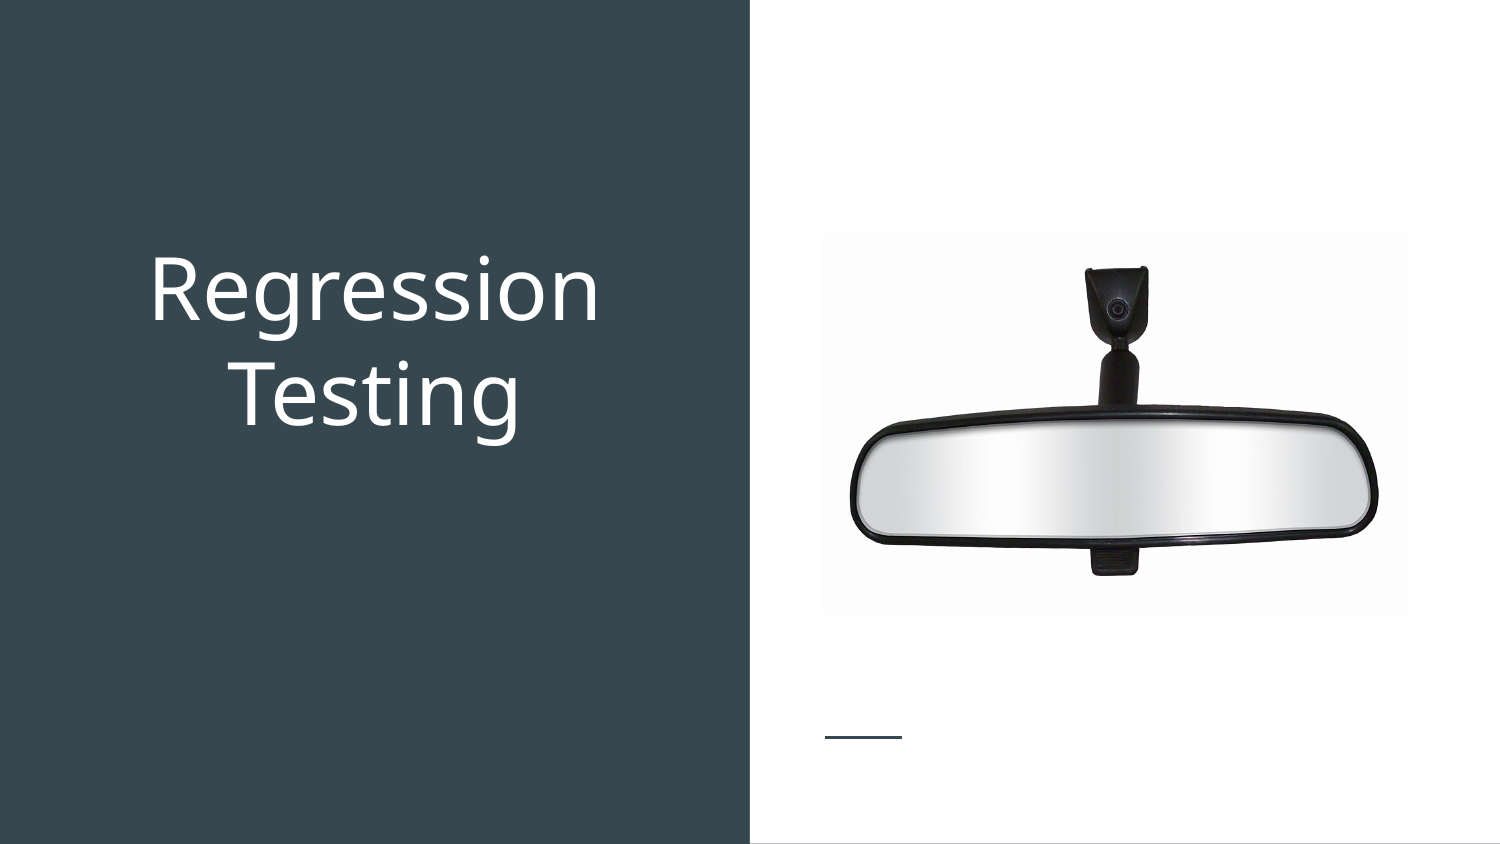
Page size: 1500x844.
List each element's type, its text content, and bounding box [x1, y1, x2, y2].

picture [822, 219, 1416, 625]
title Regression Testing [43, 177, 708, 458]
